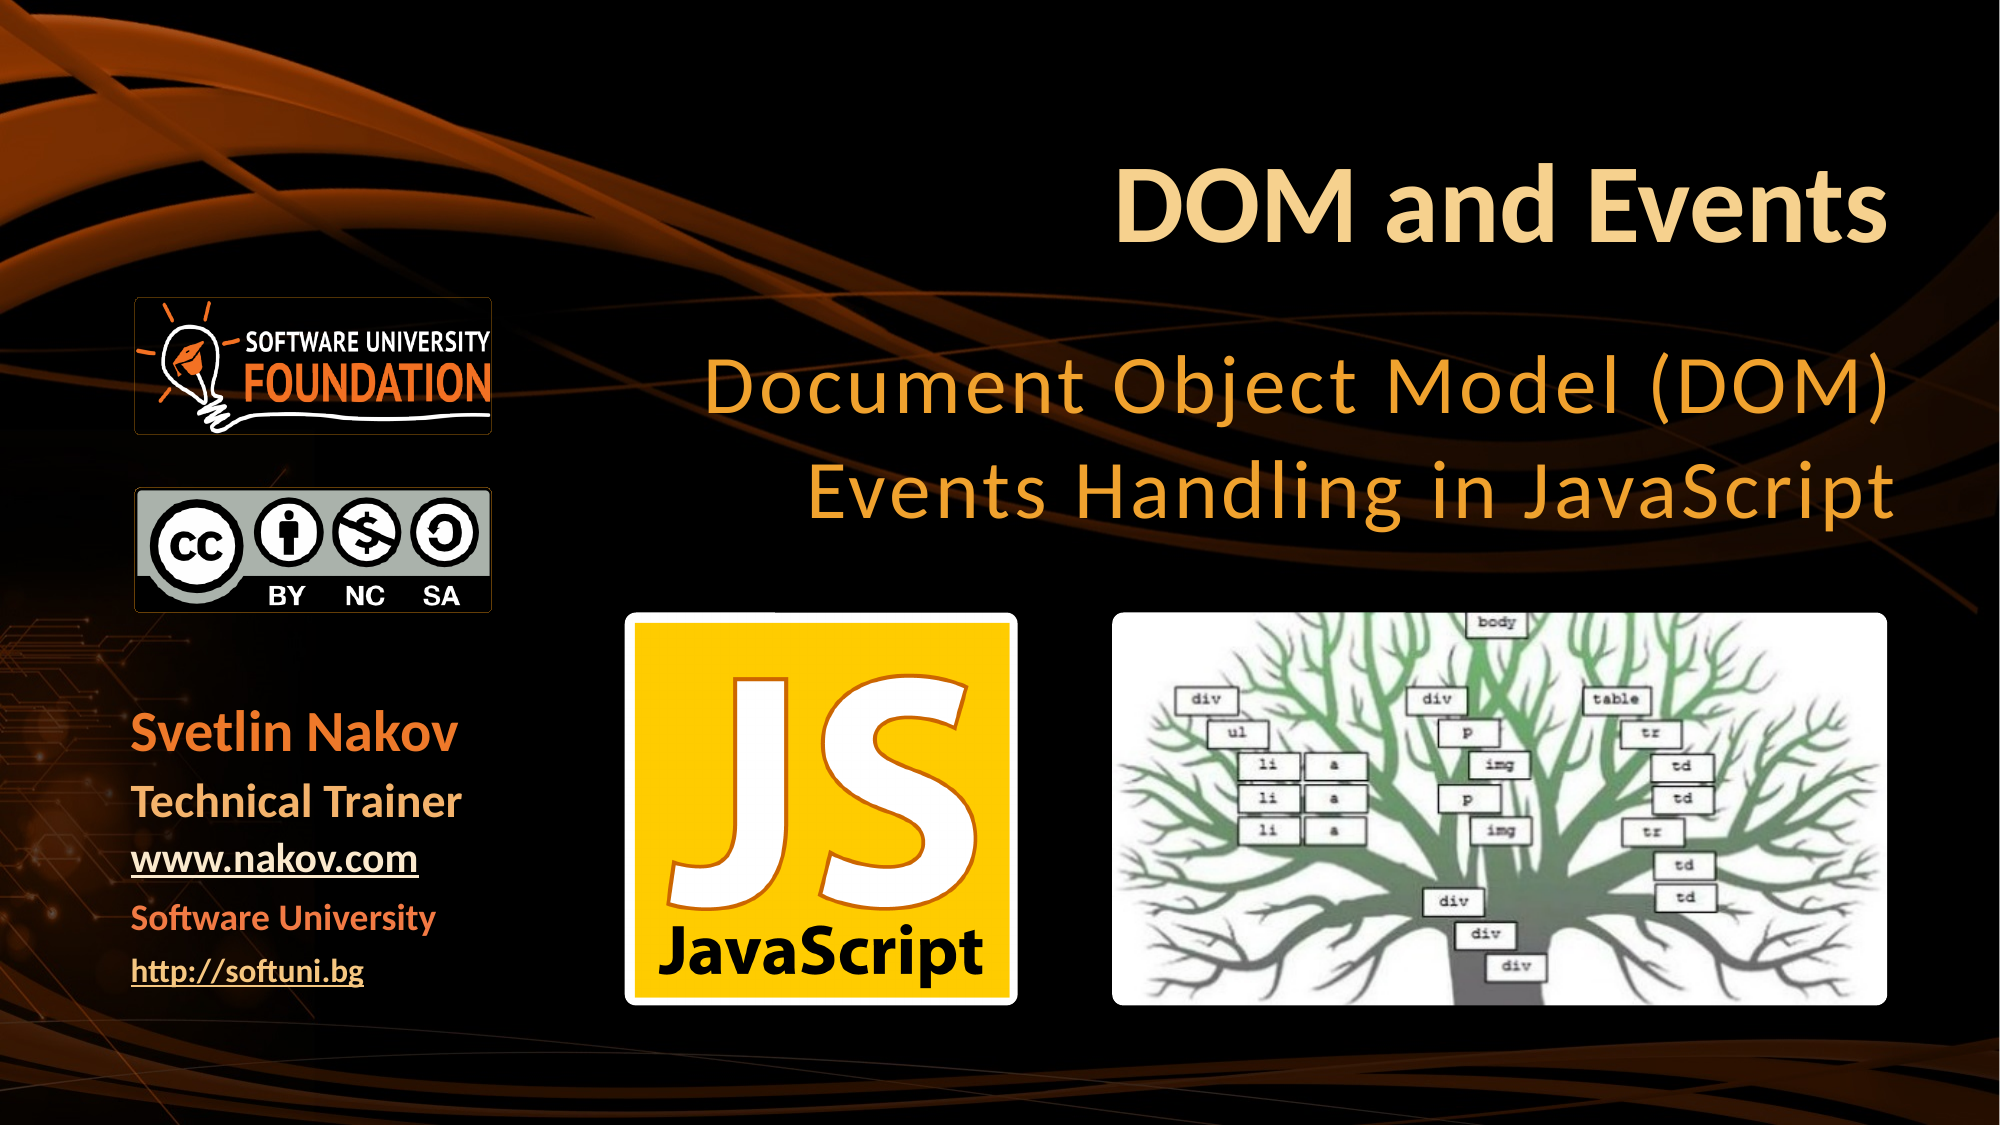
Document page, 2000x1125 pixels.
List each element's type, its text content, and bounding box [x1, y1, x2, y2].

list Svetlin Nakov [124, 683, 624, 760]
list www.nakov.com [124, 822, 624, 884]
list Technical Trainer [124, 760, 624, 822]
subtitle Document Object Model (DOM) Events Handling in JavaScript [549, 324, 1898, 564]
title DOM and Events [549, 112, 1890, 301]
list http://softuni.bg [124, 940, 624, 996]
picture [0, 0, 2000, 1125]
list Software University [124, 884, 624, 940]
